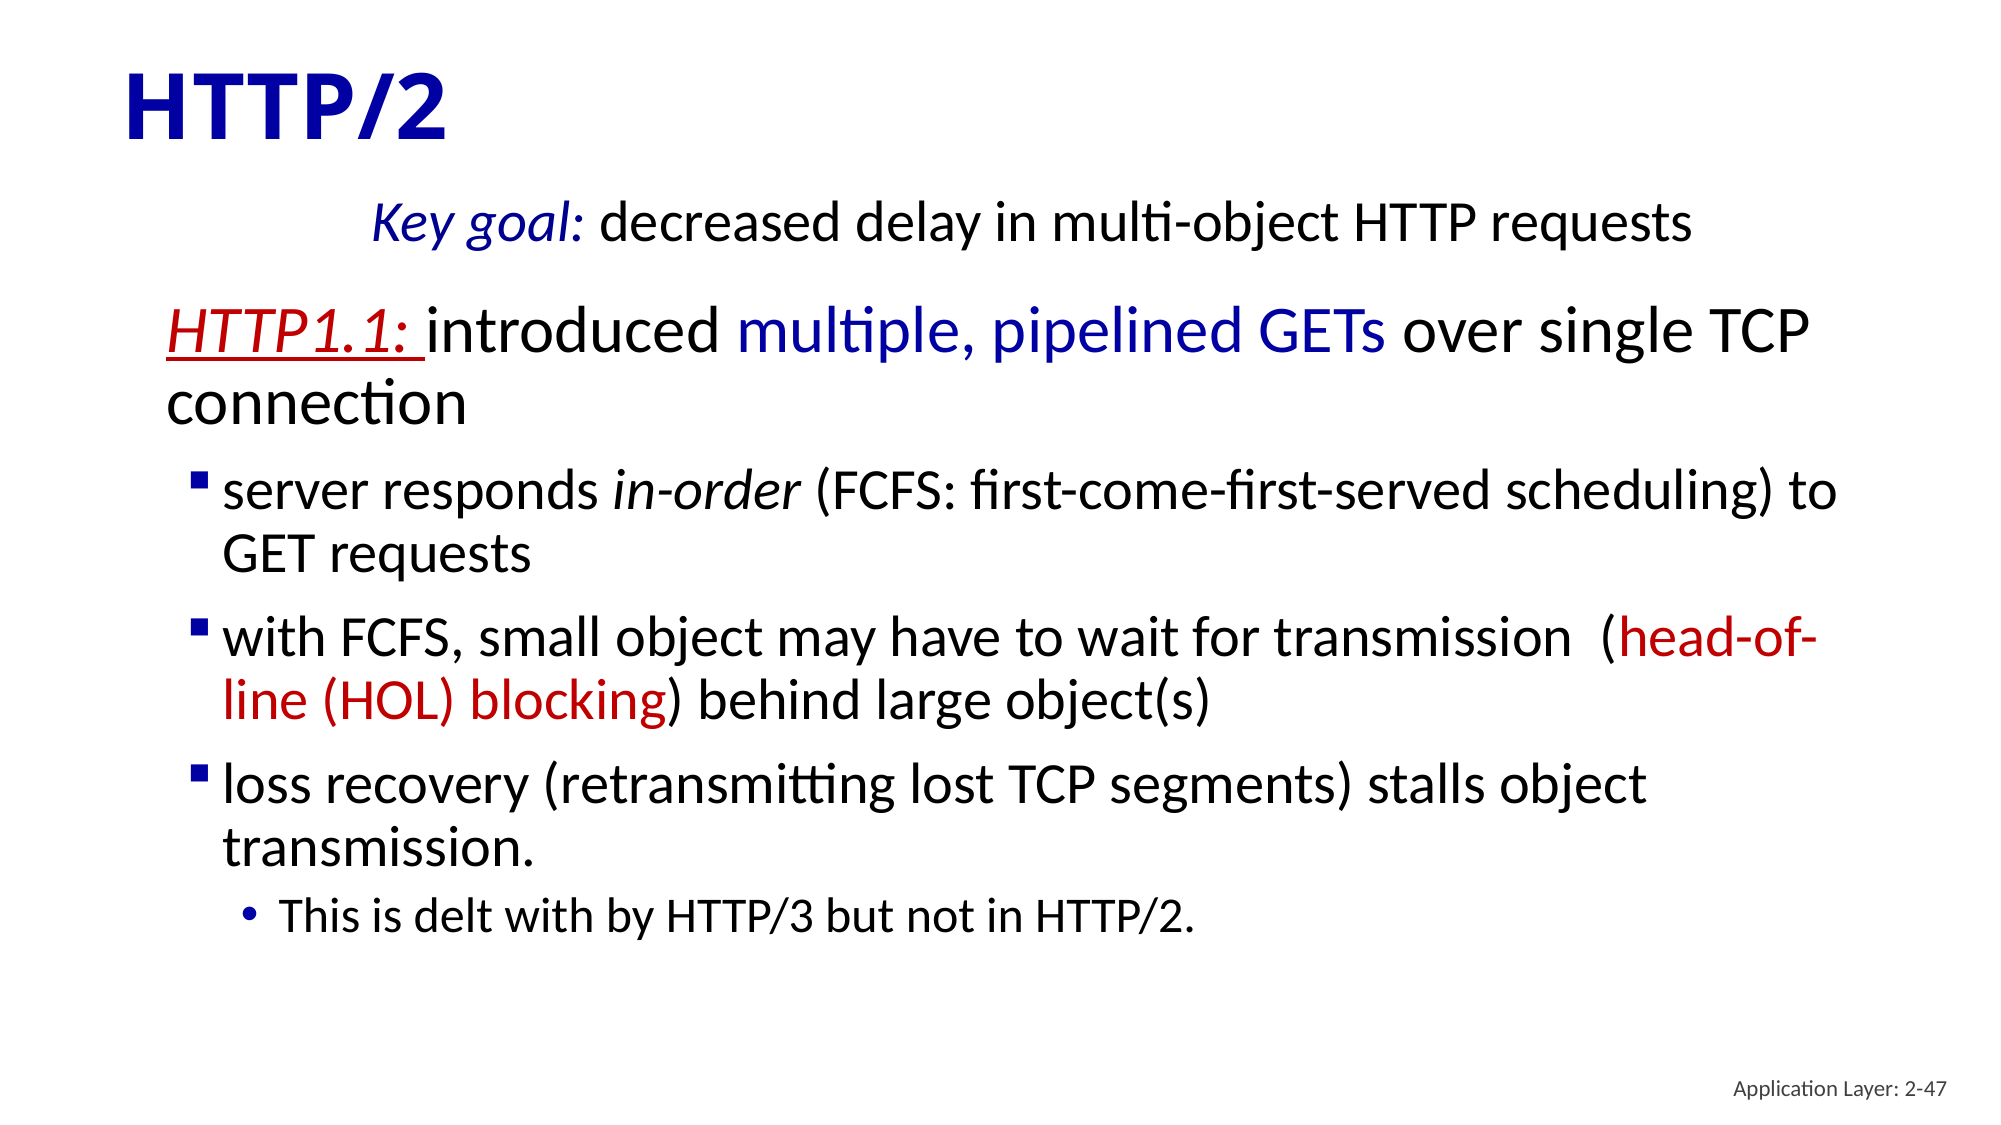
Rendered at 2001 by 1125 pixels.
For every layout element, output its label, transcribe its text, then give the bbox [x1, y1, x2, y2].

slide_number Application Layer: 2-47 [1512, 1056, 1963, 1117]
text_box Key goal: decreased delay in multi-object HTTP requests [110, 183, 1935, 266]
title HTTP/2 [106, 36, 1832, 184]
text_box HTTP1.1: introduced multiple, pipelined GETs over single TCP connection server responds in-order (FCFS: first-come-first-served scheduling) to GET requests with FCFS, small object may have to wait for transmission (head-of-line (HOL) blocking) behind large object(s) loss recovery (retransmitting lost TCP segments) stalls object transmission. This is delt with by HTTP/3 but not in HTTP/2. [150, 287, 1898, 933]
